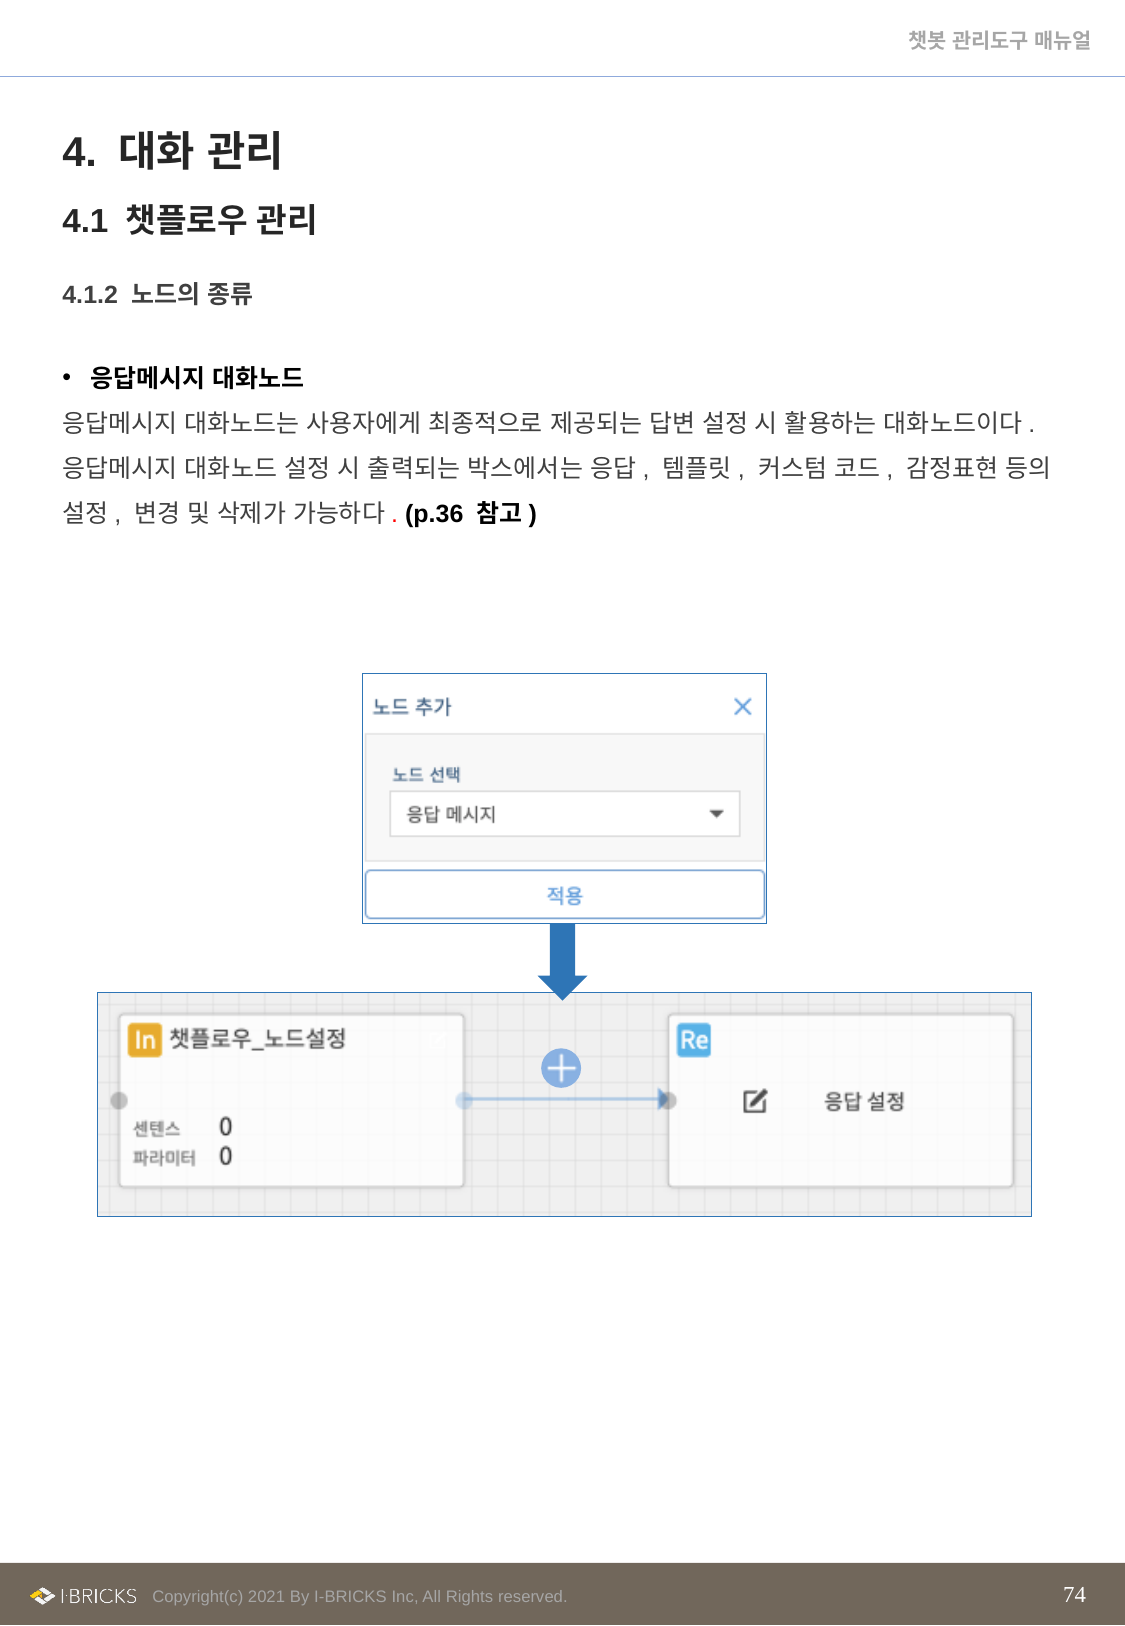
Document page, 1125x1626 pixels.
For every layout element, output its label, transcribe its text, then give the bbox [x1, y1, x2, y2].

picture [362, 673, 767, 924]
picture [97, 992, 1032, 1217]
text_box [535, 924, 591, 992]
text_box 4. 대화 관리 [62, 117, 1067, 183]
picture [27, 1585, 138, 1606]
text_box 4.1.2 노드의 종류 [62, 255, 1067, 316]
text_box 응답메시지 대화노드 응답메시지 대화노드는 사용자에게 최종적으로 제공되는 답변 설정 시 활용하는 대화노드이다. 응답메시지 대화노드 설정 시 출력되는 박스에서는 응답, 템플릿, 커스텀 코드, 감정표현 등의 설정, 변경 및 삭제가 가능하다. (p.36 참고) [62, 340, 1067, 535]
slide_number 74 [991, 1566, 1102, 1620]
text_box 4.1 챗플로우 관리 [62, 191, 1067, 247]
